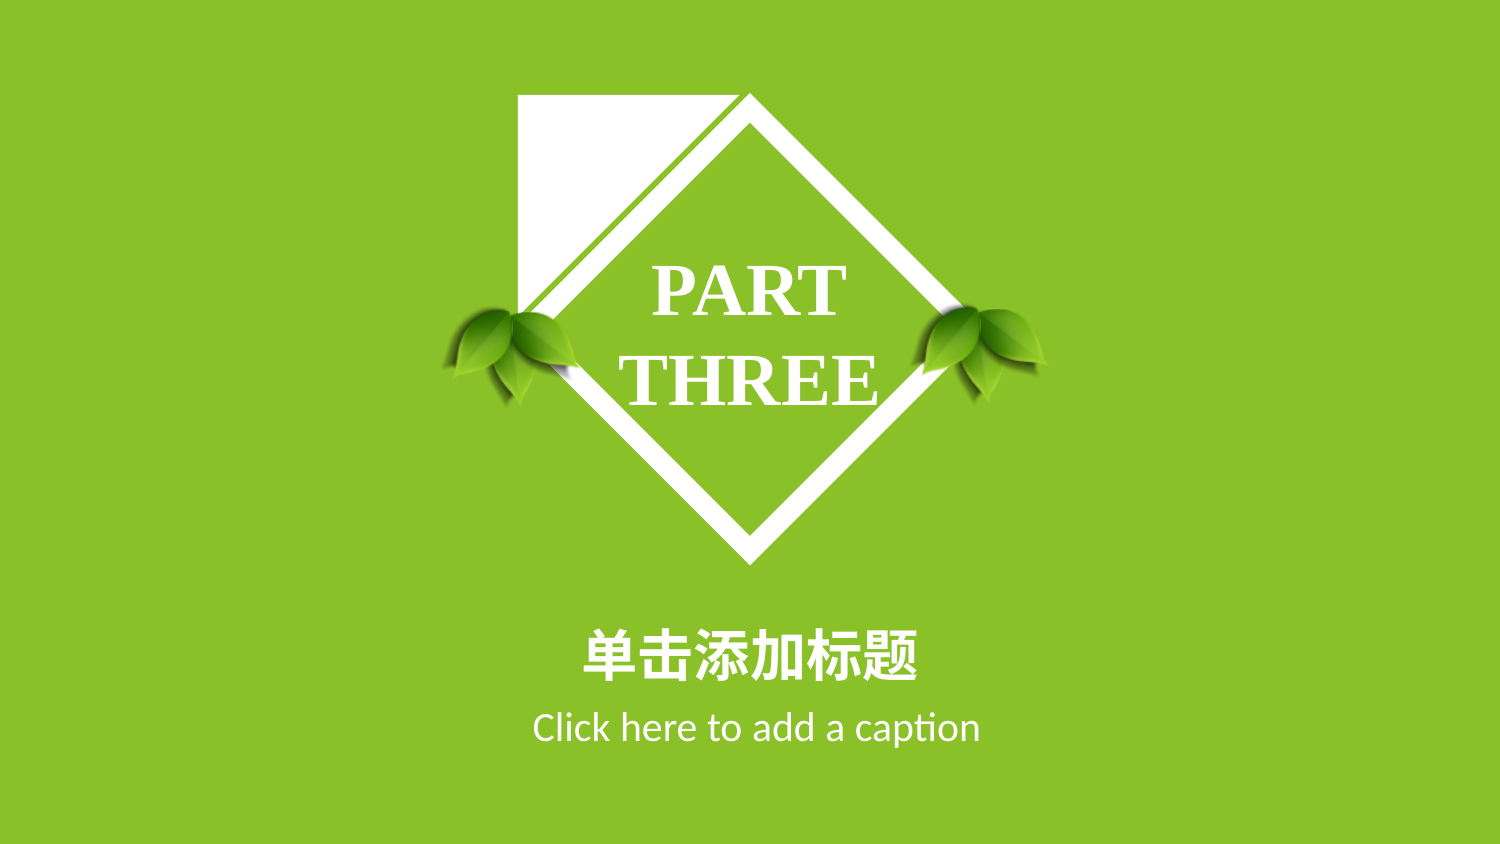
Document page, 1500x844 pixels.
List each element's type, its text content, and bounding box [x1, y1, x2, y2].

picture [414, 291, 596, 441]
text_box [624, 106, 876, 232]
text_box PART THREE [517, 232, 982, 428]
text_box Click here to add a caption [517, 691, 1003, 802]
picture [883, 288, 1064, 438]
text_box [625, 428, 875, 553]
text_box 单击添加标题 [414, 612, 1086, 695]
text_box [516, 93, 742, 299]
